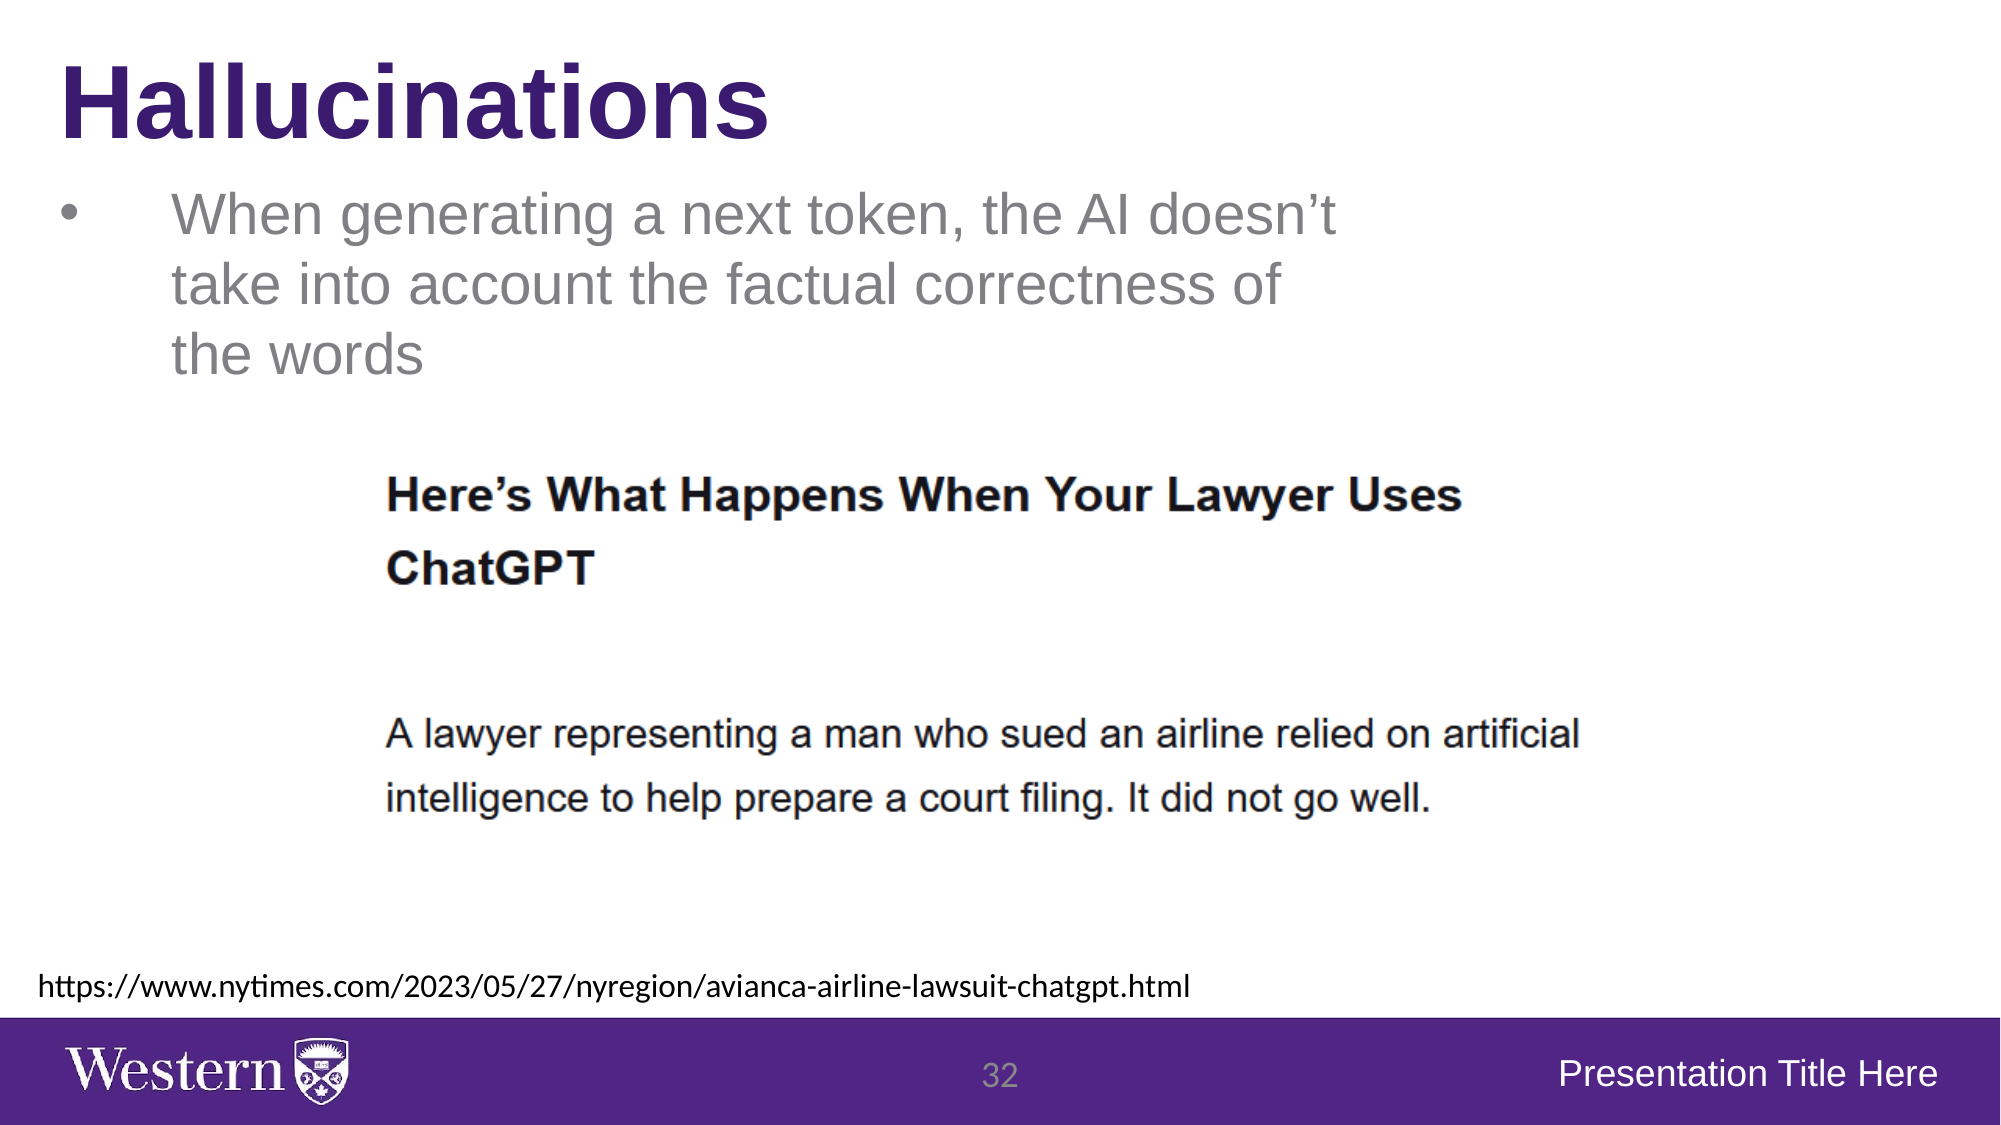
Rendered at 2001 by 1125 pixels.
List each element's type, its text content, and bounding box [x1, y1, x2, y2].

text_box When generating a next token, the AI doesn’t take into account the factual correctness of the words [44, 168, 1358, 514]
slide_number ‹#› [774, 1042, 1225, 1103]
text_box Hallucinations [44, 27, 1358, 168]
text_box Presentation Title Here [1430, 1041, 1954, 1102]
picture [0, 0, 2001, 1125]
text_box https://www.nytimes.com/2023/05/27/nyregion/avianca-airline-lawsuit-chatgpt.html [22, 949, 1606, 1010]
